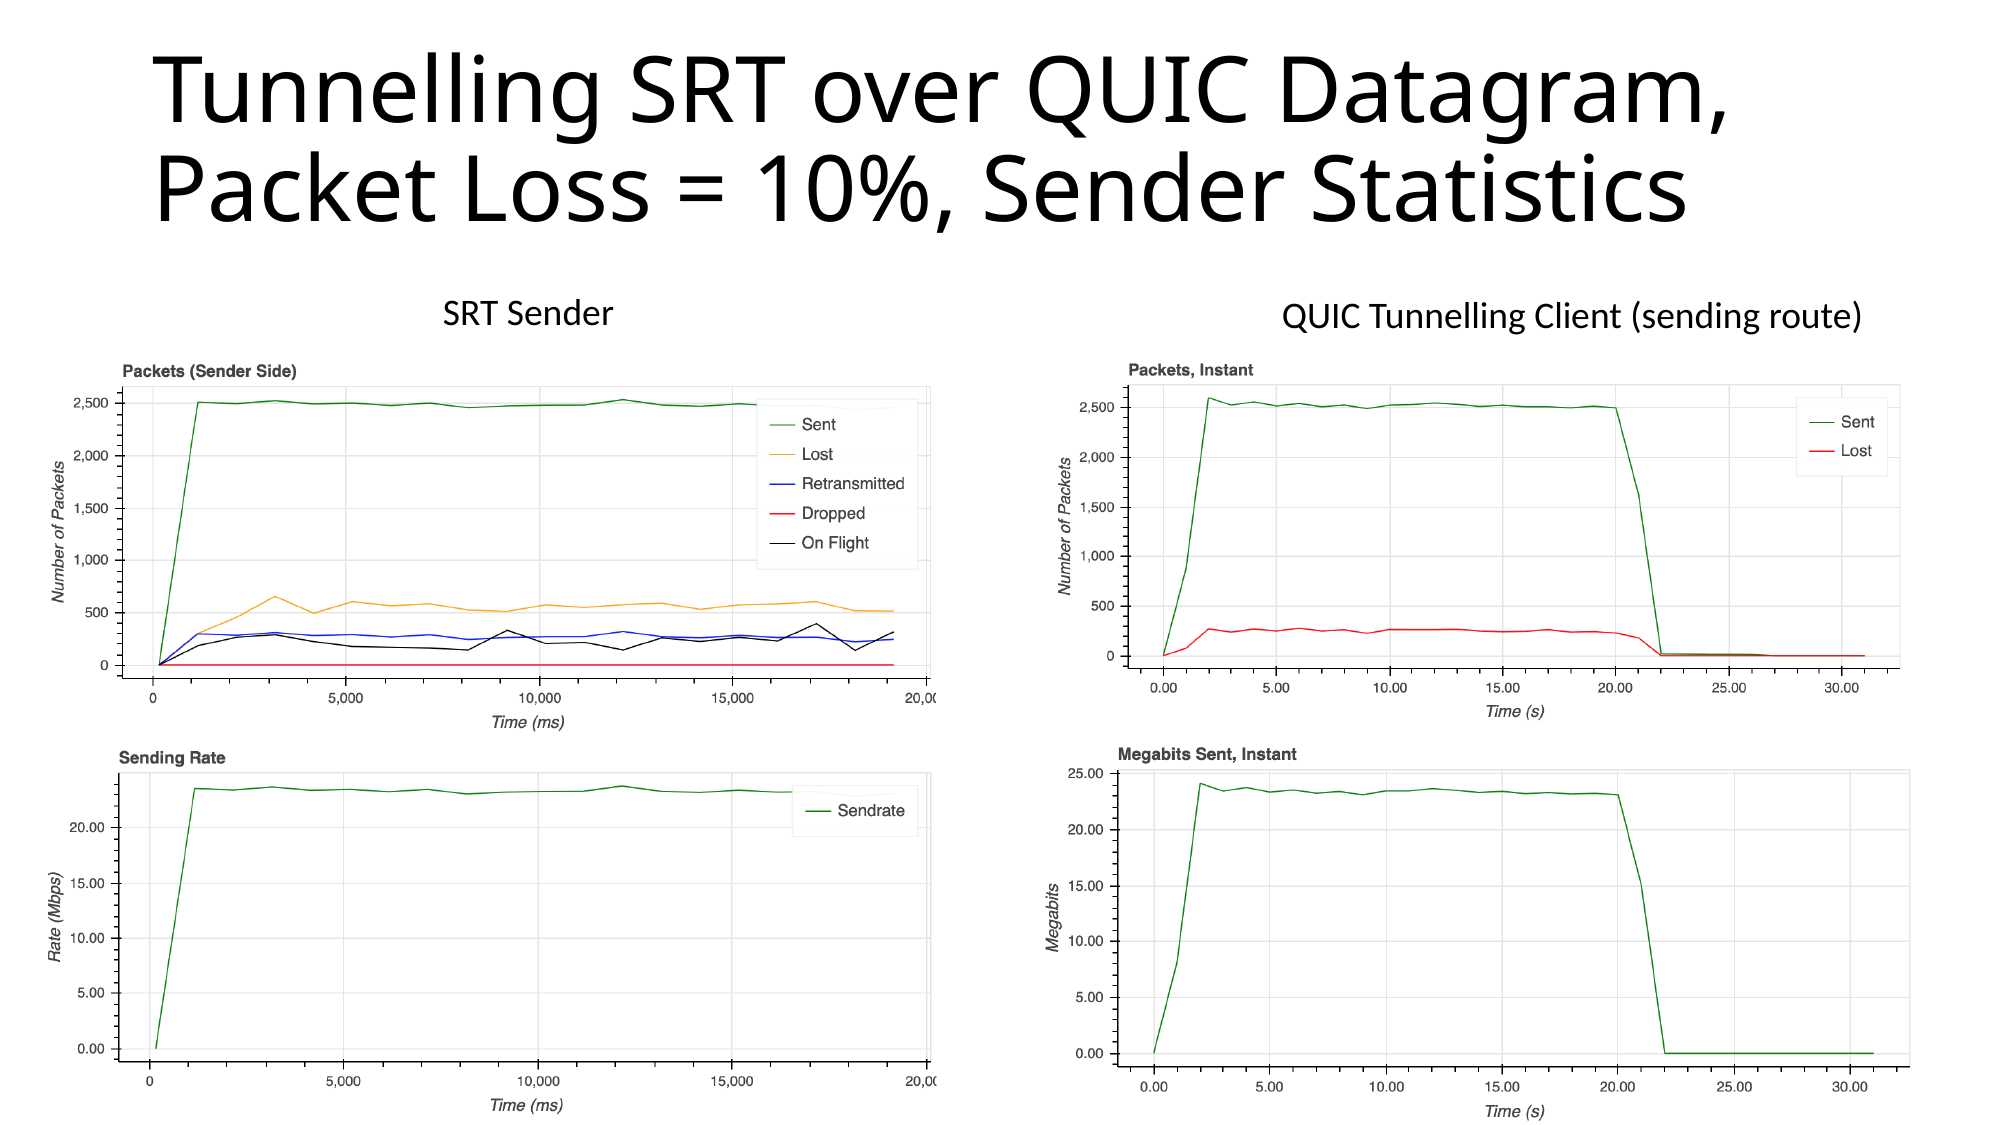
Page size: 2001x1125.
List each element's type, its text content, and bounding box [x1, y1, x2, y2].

picture [41, 744, 958, 1119]
text_box SRT Sender [303, 280, 754, 341]
text_box QUIC Tunnelling Client (sending route) [1246, 283, 1900, 344]
title Tunnelling SRT over QUIC Datagram, Packet Loss = 10%, Sender Statistics [137, 33, 1863, 252]
picture [1040, 354, 1918, 724]
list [1031, 736, 1927, 1125]
picture [41, 343, 941, 734]
